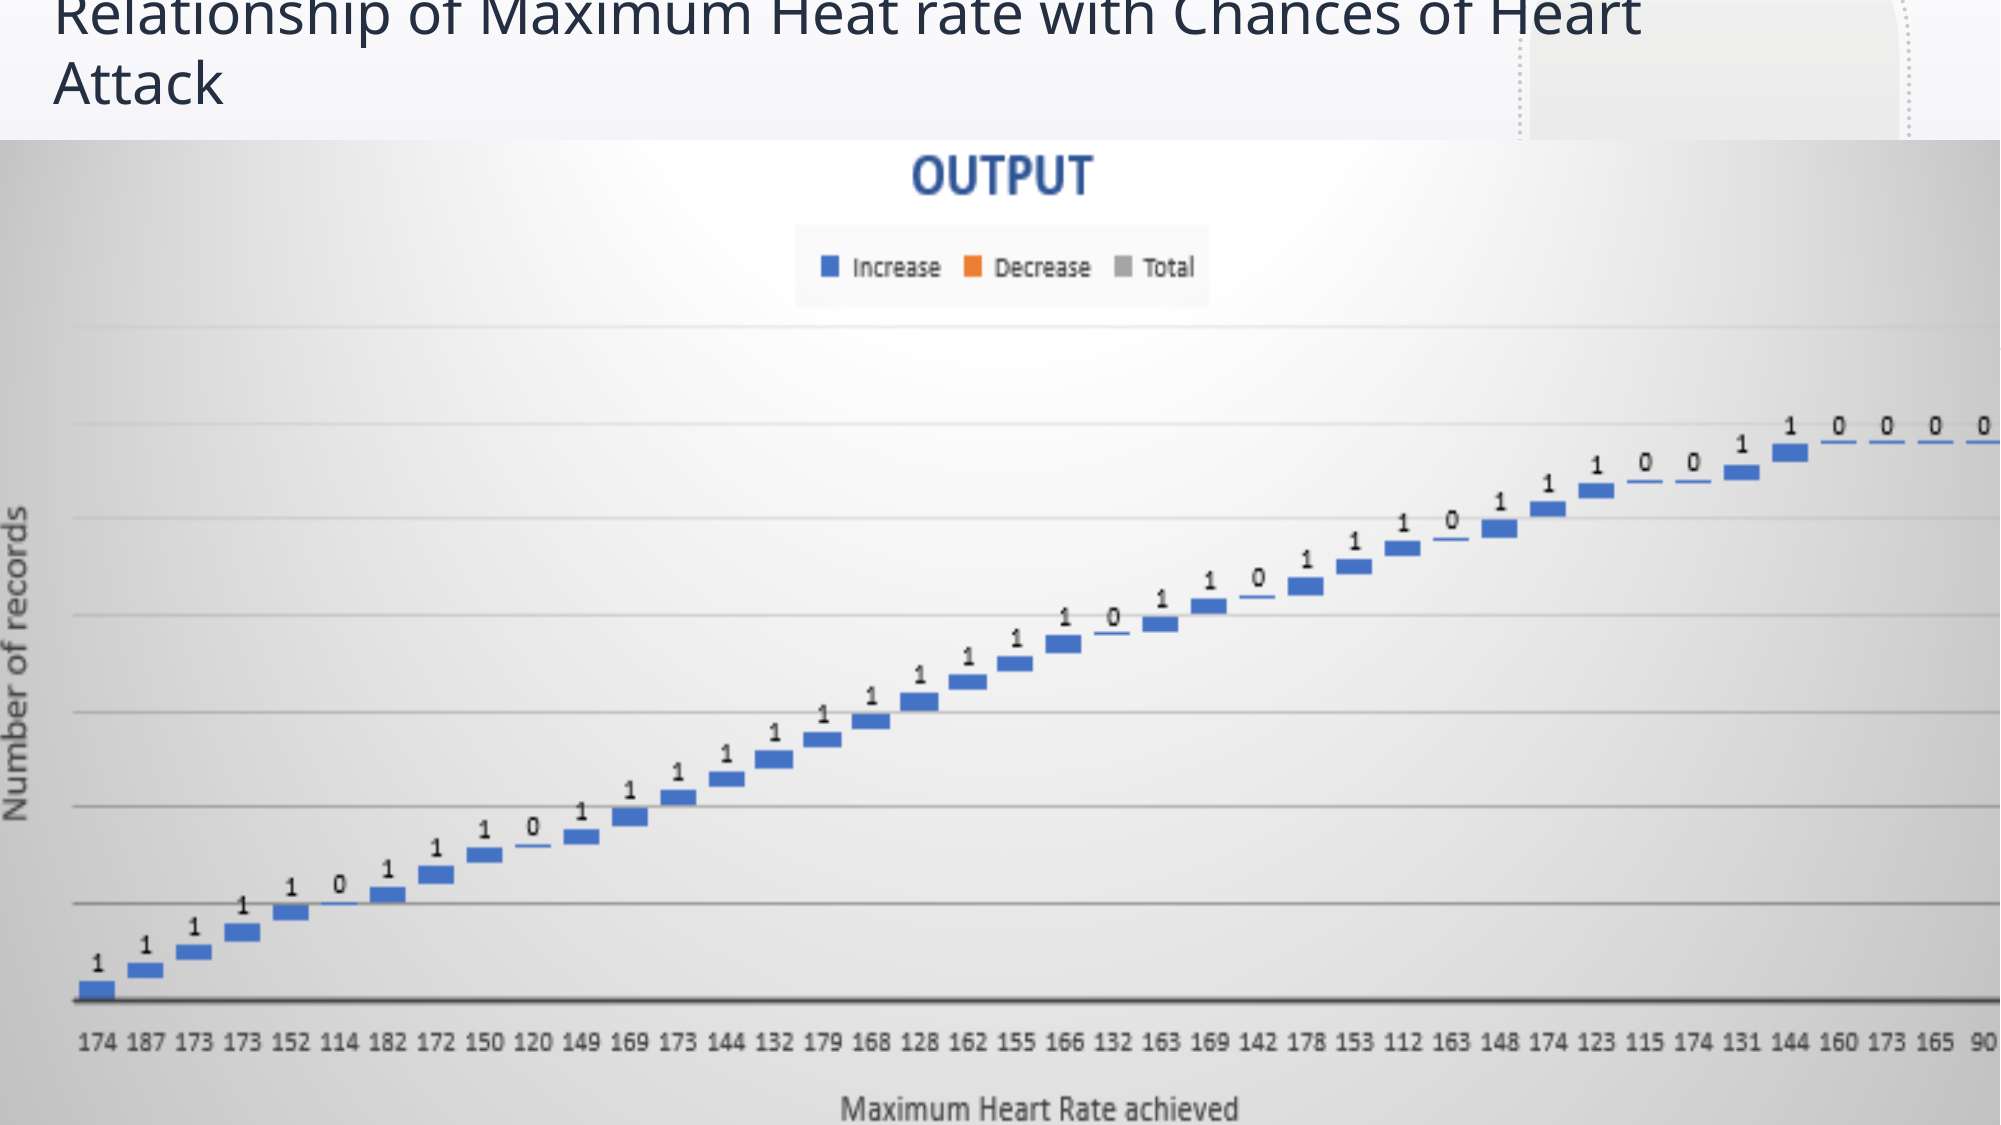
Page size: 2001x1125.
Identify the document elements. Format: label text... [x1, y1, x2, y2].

title Relationship of Maximum Heat rate with Chances of Heart Attack [38, 0, 1752, 92]
picture [0, 140, 2000, 1125]
